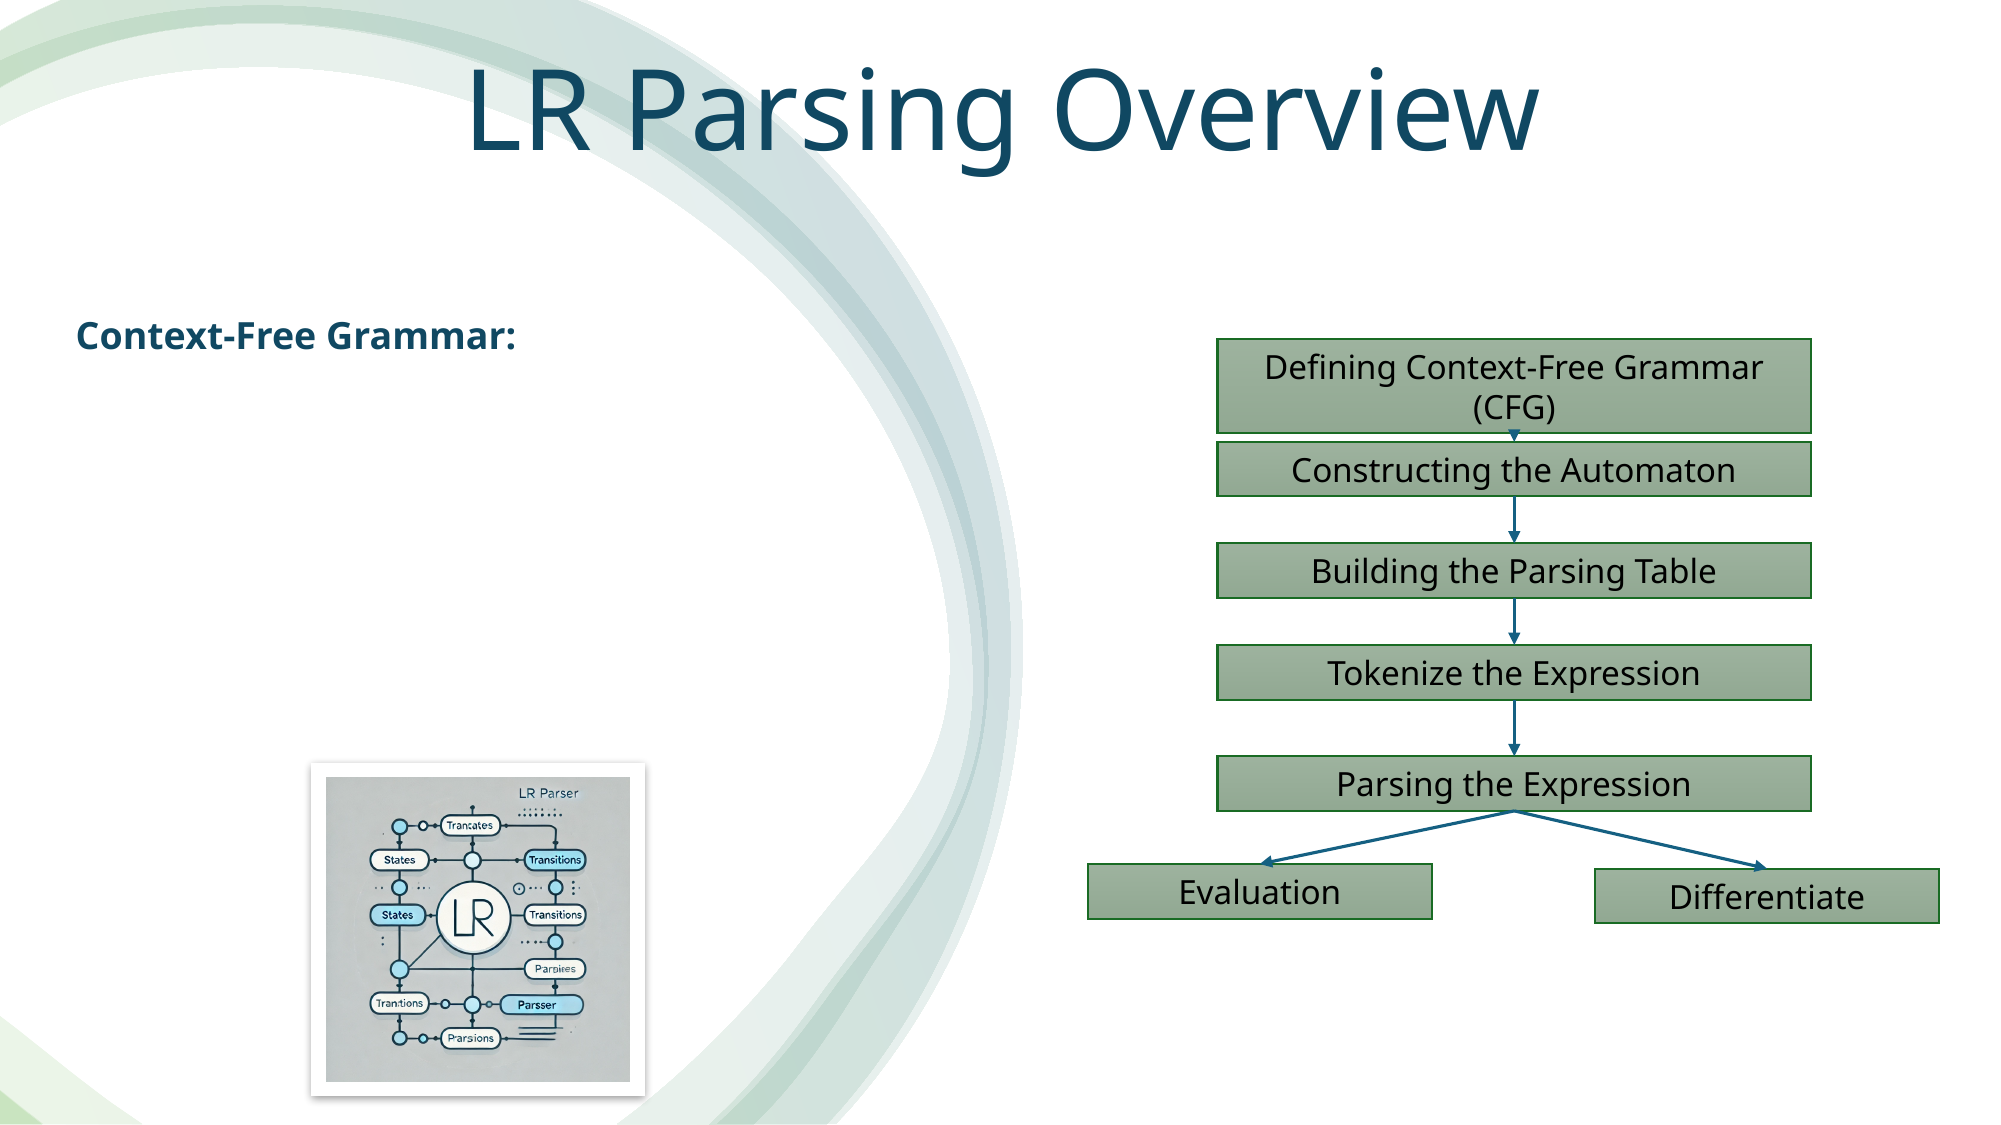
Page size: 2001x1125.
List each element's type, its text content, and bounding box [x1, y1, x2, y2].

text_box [0, 0, 1024, 1125]
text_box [1087, 338, 1940, 925]
text_box [1024, 0, 2000, 1125]
text_box LR Parsing Overview [1024, 46, 1651, 259]
picture [325, 776, 631, 1083]
